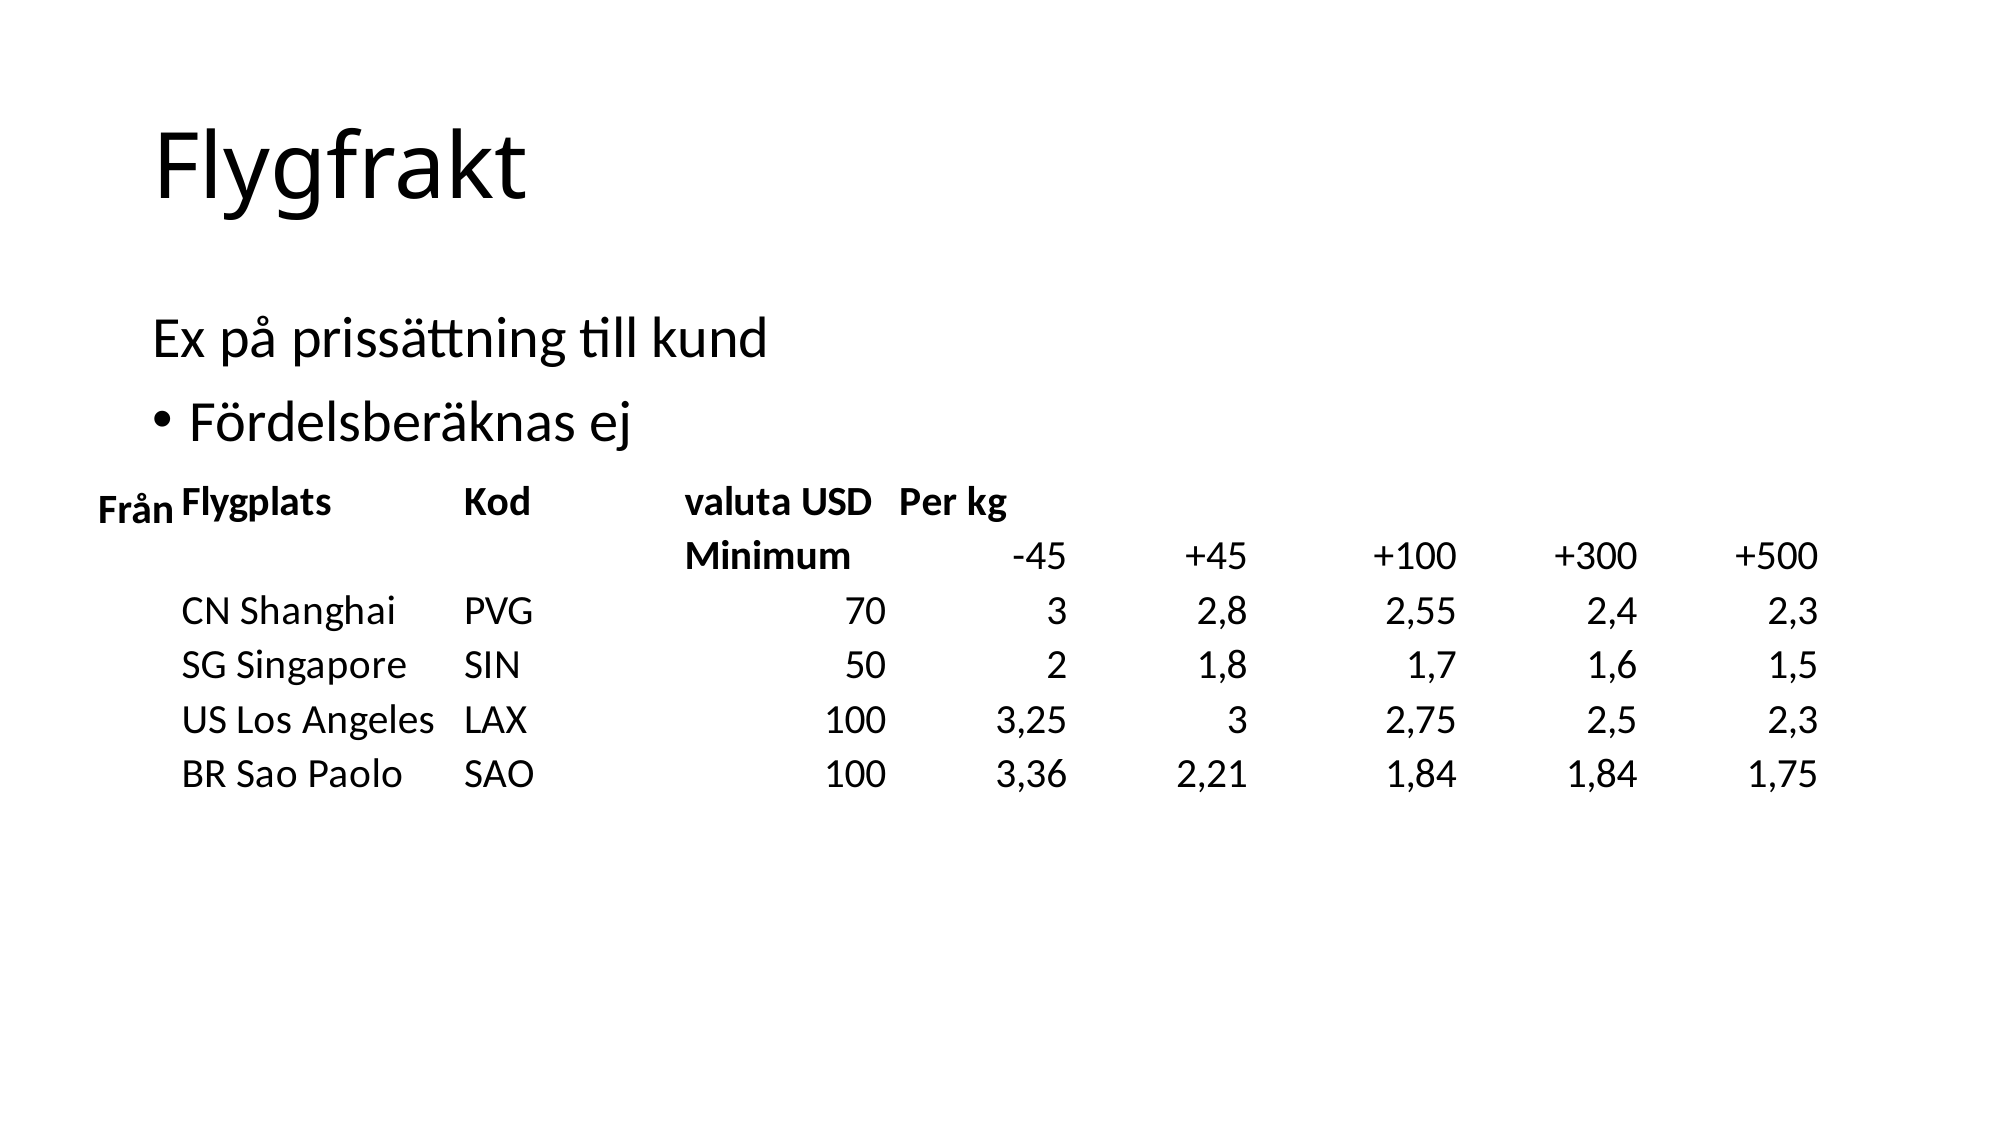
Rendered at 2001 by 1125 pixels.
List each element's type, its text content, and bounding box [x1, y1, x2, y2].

list Ex på prissättning till kund Fördelsberäknas ej [137, 299, 1863, 1014]
text_box Från [83, 474, 205, 540]
title Flygfrakt [137, 59, 1863, 278]
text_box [174, 480, 1826, 810]
